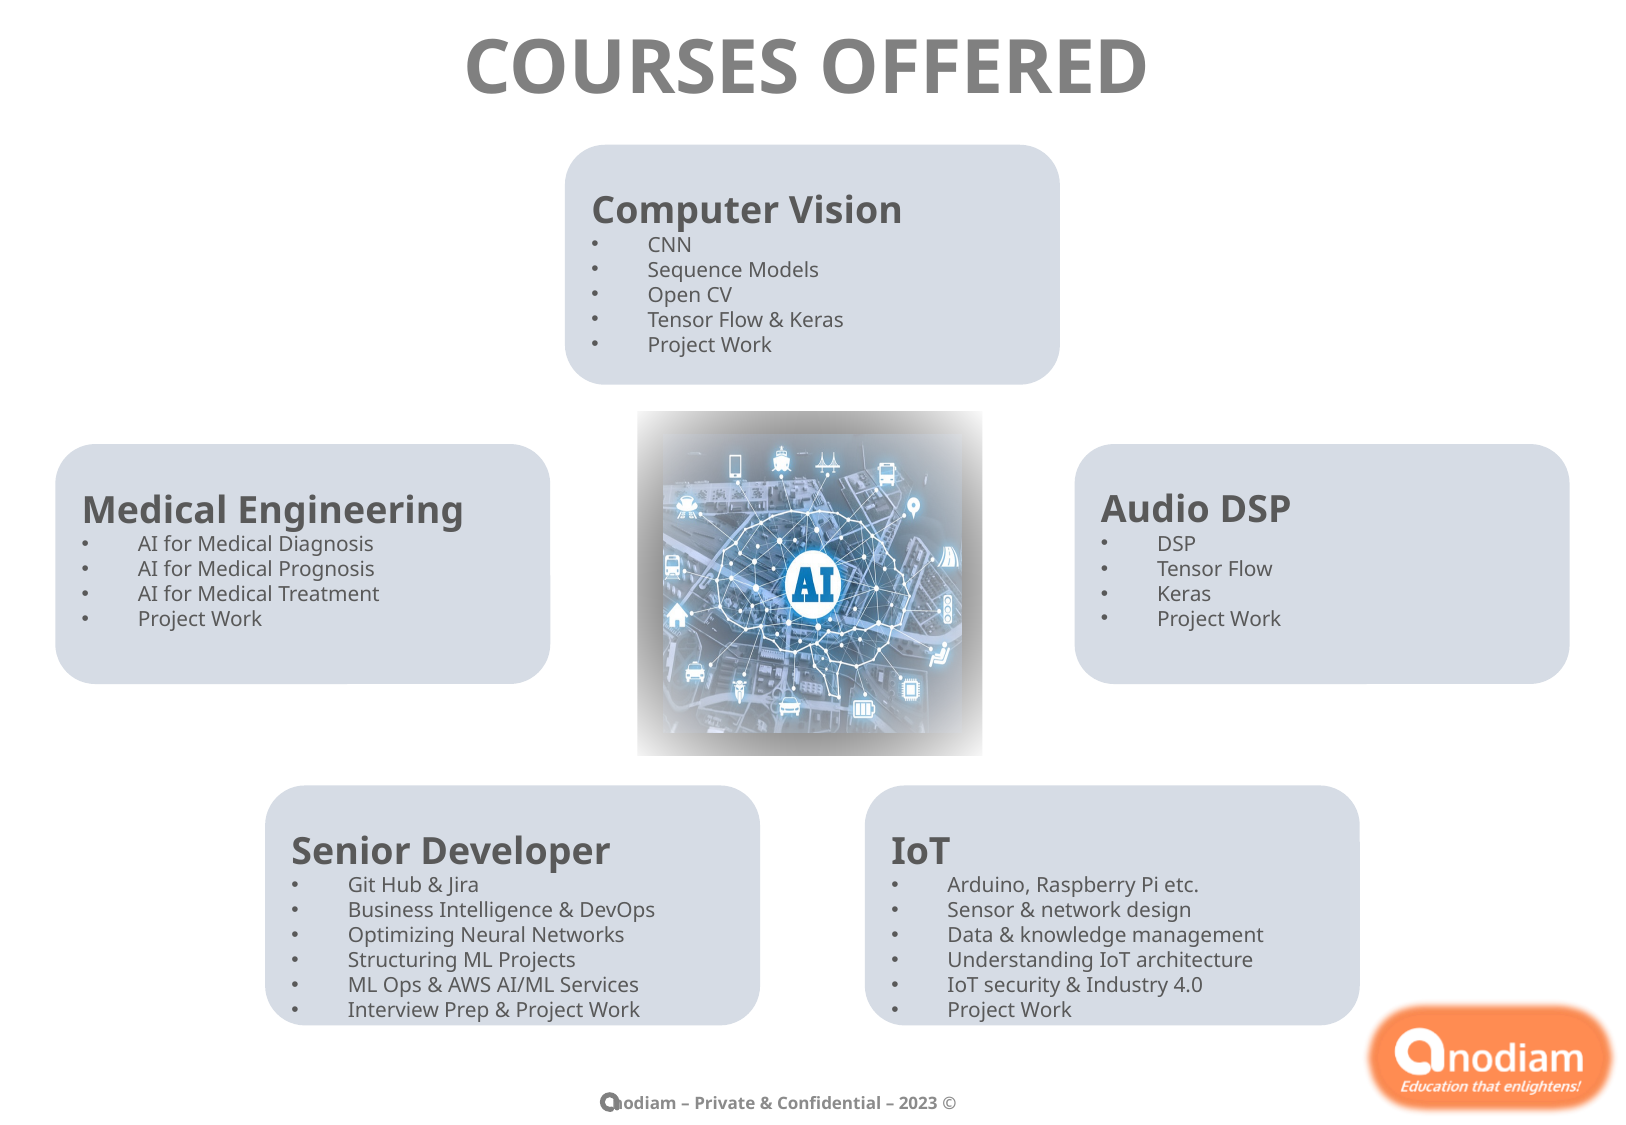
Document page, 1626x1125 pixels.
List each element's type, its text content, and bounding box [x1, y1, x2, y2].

text_box [598, 1091, 622, 1113]
text_box [631, 405, 983, 764]
text_box Audio DSP DSP Tensor Flow Keras Project Work [1073, 443, 1571, 686]
text_box Senior Developer Git Hub & Jira Business Intelligence & DevOps Optimizing Neural Networks Structuring ML Projects ML Ops & AWS AI/ML Services Interview Prep & Project Work [264, 784, 762, 1027]
picture [1358, 995, 1623, 1121]
text_box IoT Arduino, Raspberry Pi etc. Sensor & network design Data & knowledge management Understanding IoT architecture IoT security & Industry 4.0 Project Work [863, 784, 1361, 1027]
text_box Computer Vision CNN Sequence Models Open CV Tensor Flow & Keras Project Work [563, 143, 1061, 386]
picture [663, 434, 962, 733]
text_box Courses Offered [350, 11, 1264, 117]
footer nodiam – Private & Confidential – 2023 © [512, 1078, 1062, 1125]
text_box Medical Engineering AI for Medical Diagnosis AI for Medical Prognosis AI for Medical Treatment Project Work [54, 443, 552, 686]
